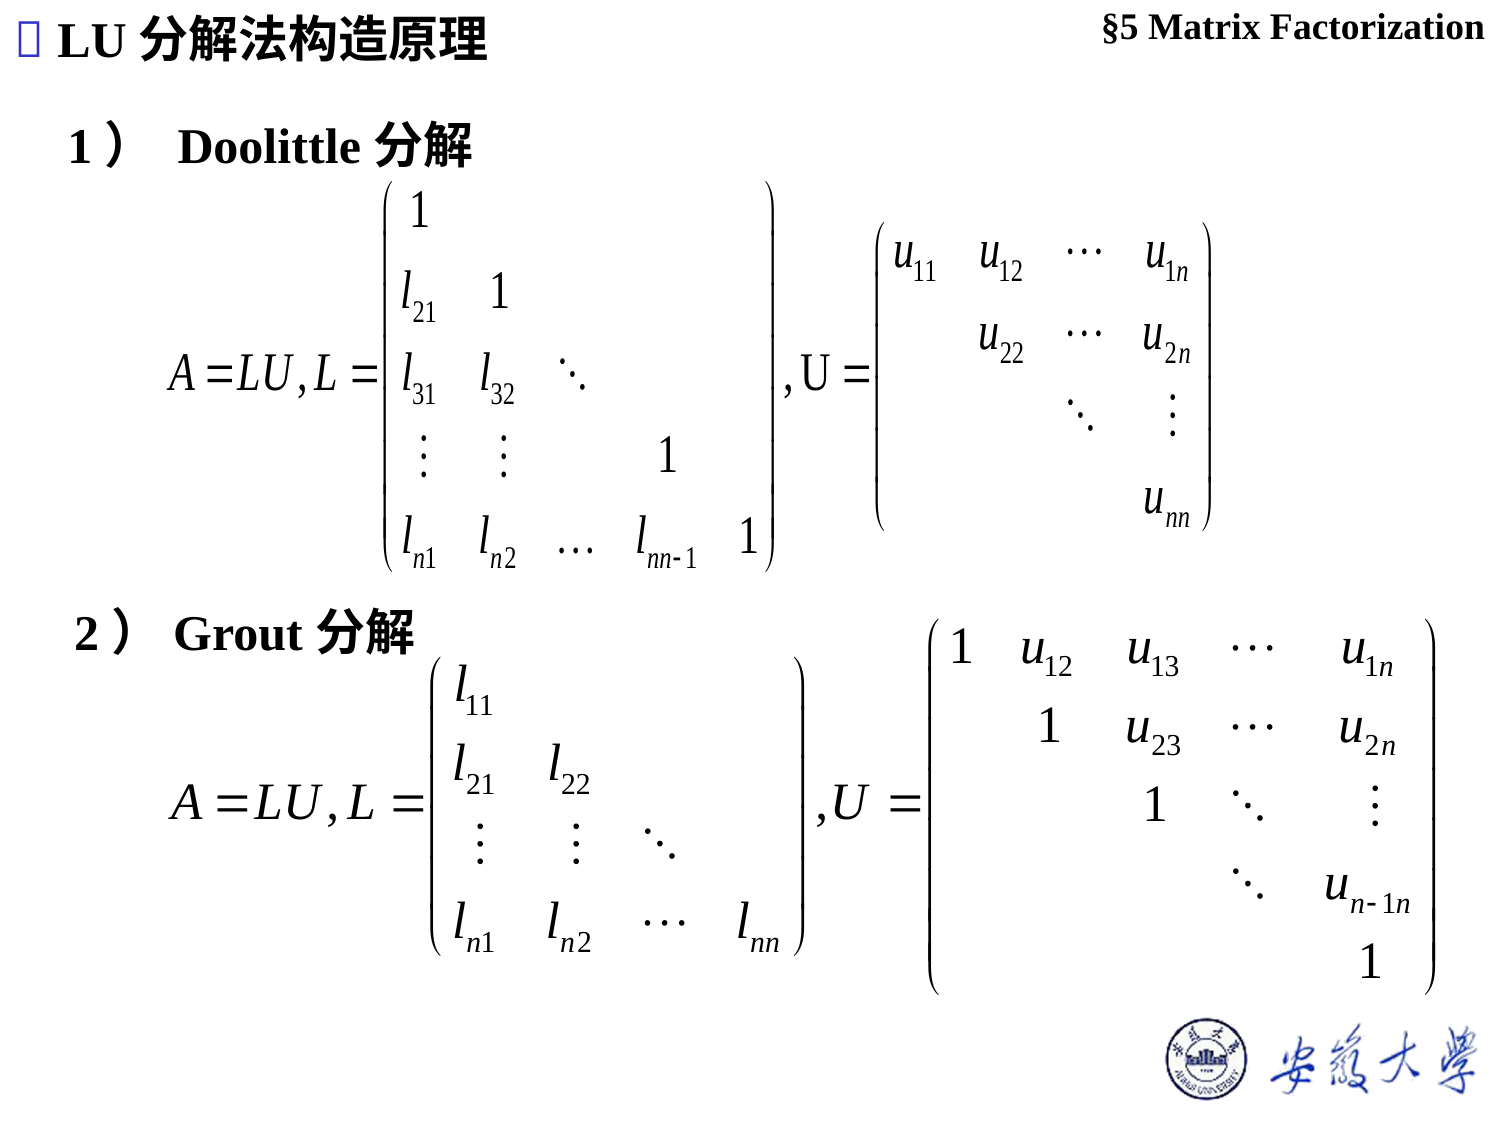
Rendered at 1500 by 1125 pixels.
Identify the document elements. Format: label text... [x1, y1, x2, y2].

text_box 1） Doolittle分解 [39, 106, 687, 181]
text_box §5 Matrix Factorization [650, 0, 1500, 50]
picture [1151, 985, 1500, 1125]
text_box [159, 609, 1450, 1005]
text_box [159, 167, 1225, 586]
text_box  LU分解法构造原理 [0, 0, 561, 75]
text_box 2）Grout分解 [59, 593, 683, 668]
